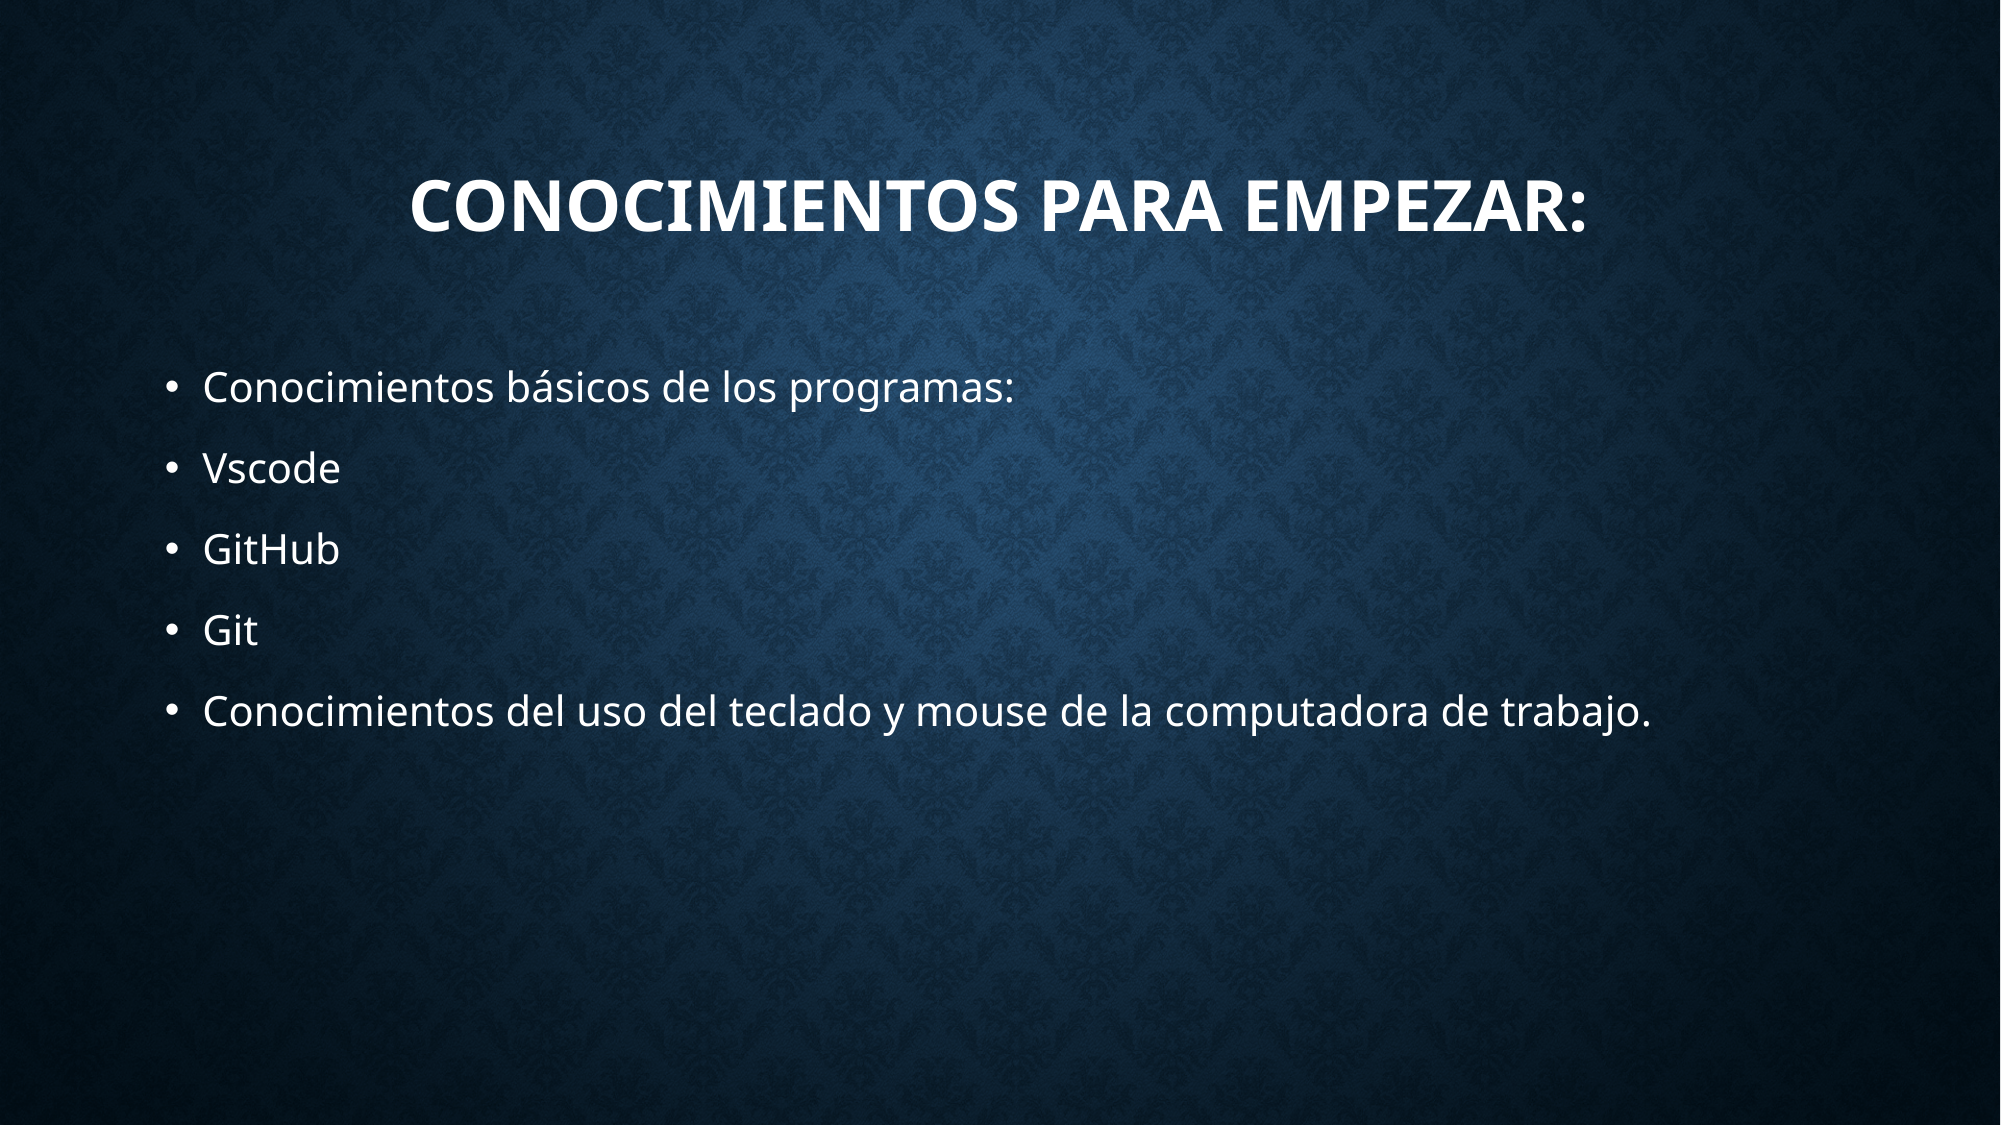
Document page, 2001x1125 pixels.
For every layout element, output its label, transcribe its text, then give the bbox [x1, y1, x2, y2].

list Conocimientos básicos de los programas: Vscode GitHub Git Conocimientos del uso del teclado y mouse de la computadora de trabajo. [149, 343, 1849, 950]
title Conocimientos para empezar: [149, 99, 1849, 318]
